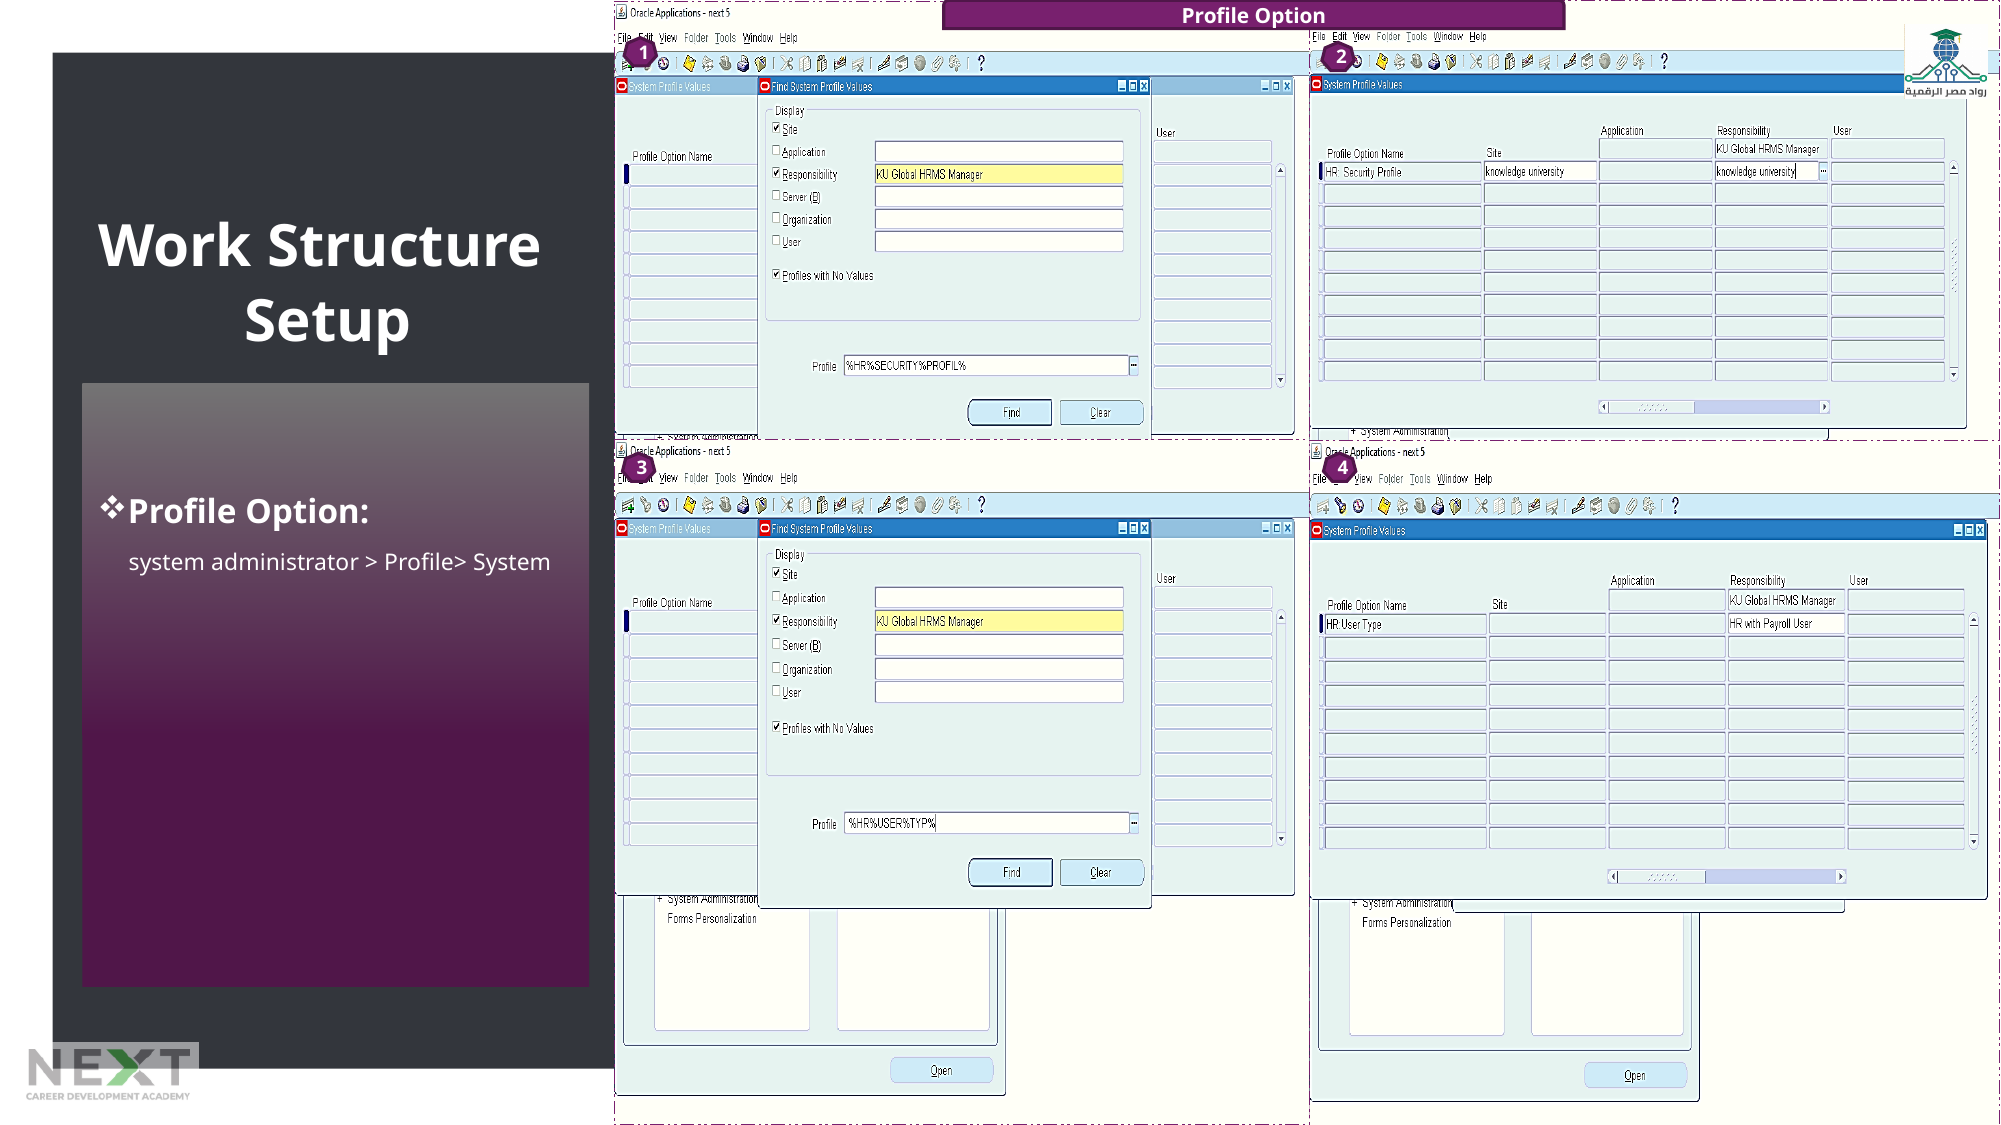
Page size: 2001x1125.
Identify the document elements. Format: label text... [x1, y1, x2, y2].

text_box [51, 51, 613, 84]
text_box [51, 362, 613, 1070]
text_box Profile Option: system administrator > Profile> System [82, 383, 590, 987]
picture [613, 0, 2000, 1125]
text_box Work Structure Setup [32, 84, 613, 362]
picture [19, 1042, 199, 1104]
text_box [0, 0, 613, 1125]
